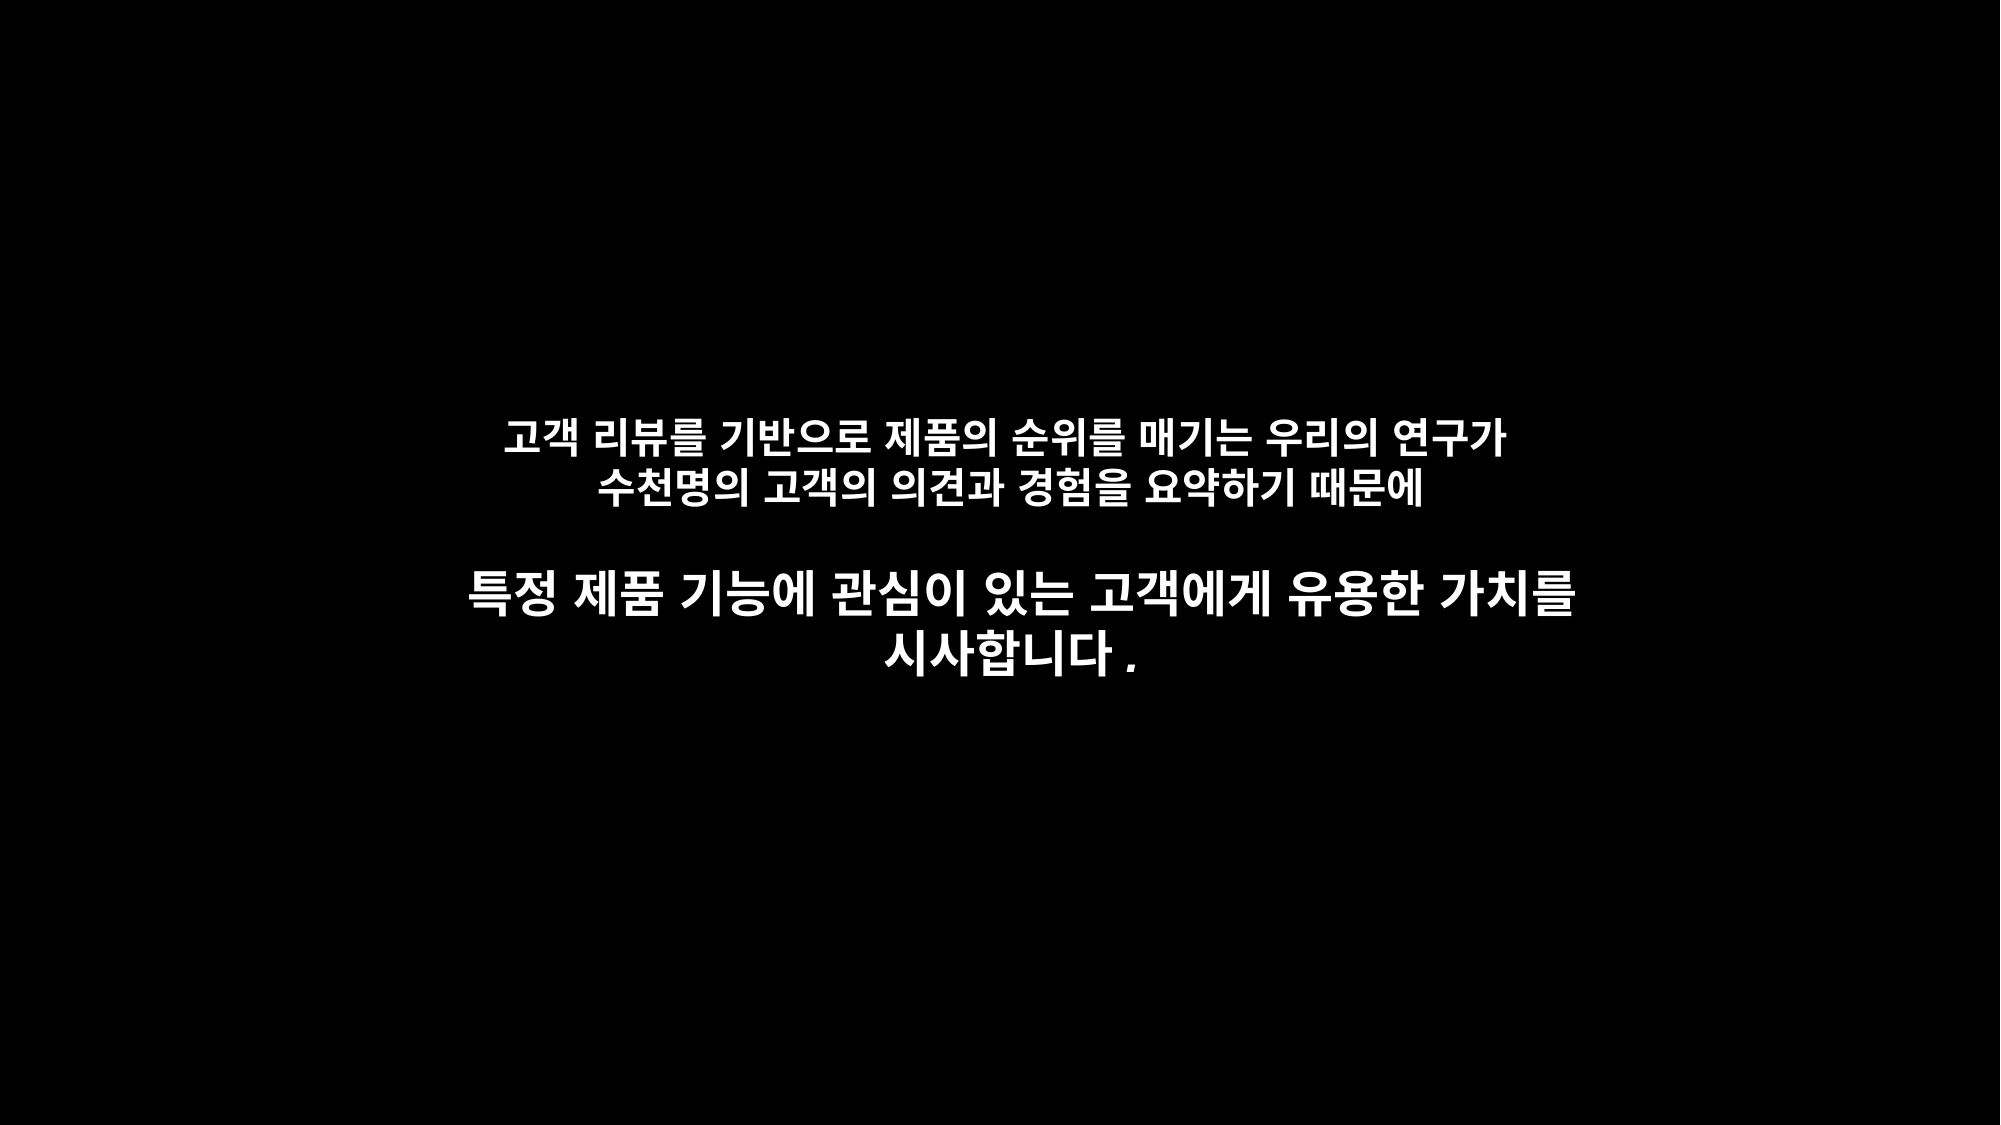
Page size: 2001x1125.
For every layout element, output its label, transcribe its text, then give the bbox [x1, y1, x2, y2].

text_box 고객 리뷰를 기반으로 제품의 순위를 매기는 우리의 연구가 수천명의 고객의 의견과 경험을 요약하기 때문에 특정 제품 기능에 관심이 있는 고객에게 유용한 가치를 시사합니다. [411, 404, 1613, 721]
